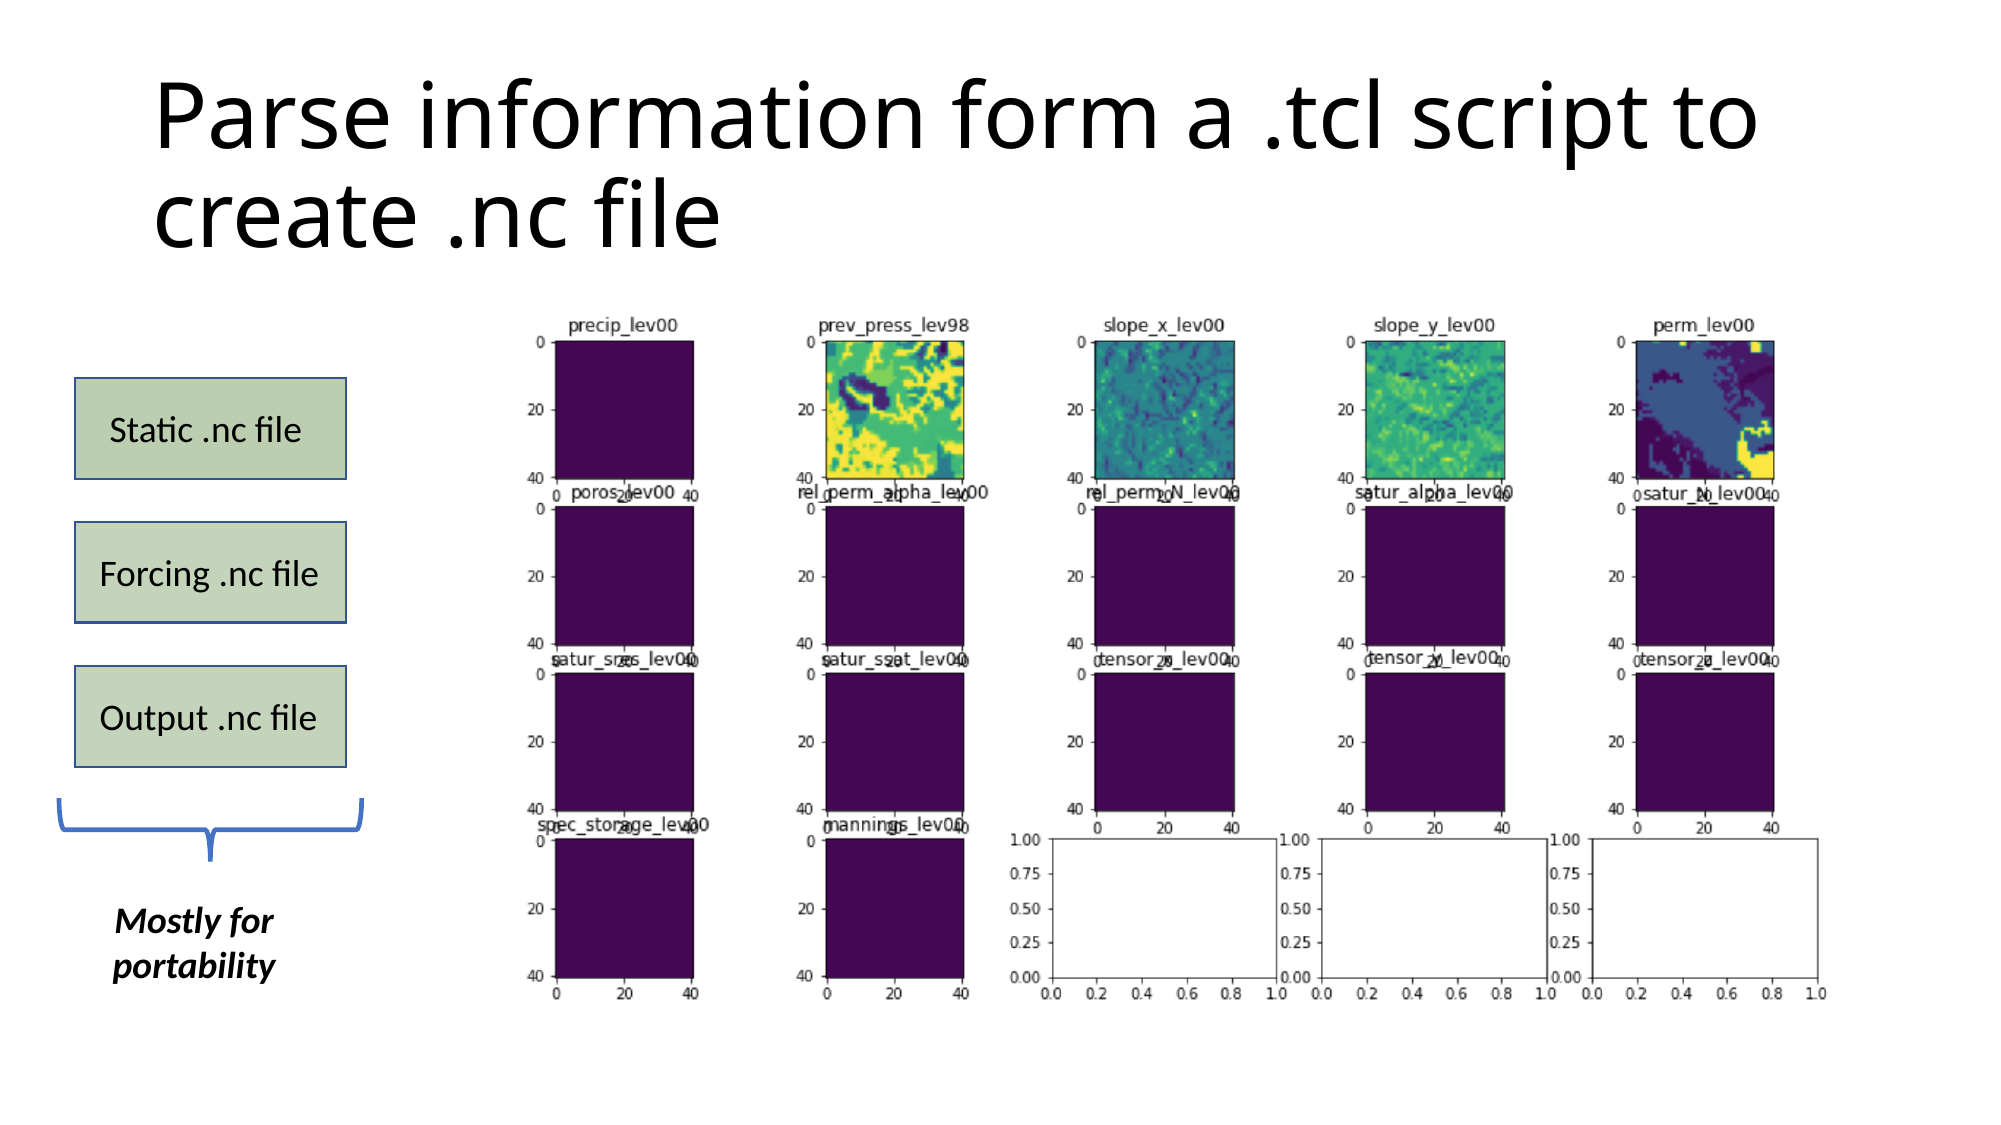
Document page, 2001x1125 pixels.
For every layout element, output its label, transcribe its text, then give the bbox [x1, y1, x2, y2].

text_box [74, 377, 347, 480]
text_box [74, 665, 347, 768]
text_box [58, 798, 363, 862]
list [504, 308, 1848, 1023]
text_box [74, 521, 347, 624]
text_box Forcing .nc file [84, 541, 336, 602]
text_box Mostly for portability [42, 888, 346, 994]
text_box Static .nc file [94, 398, 326, 458]
title Parse information form a .tcl script to create .nc file [137, 59, 1863, 278]
text_box Output .nc file [84, 685, 366, 746]
